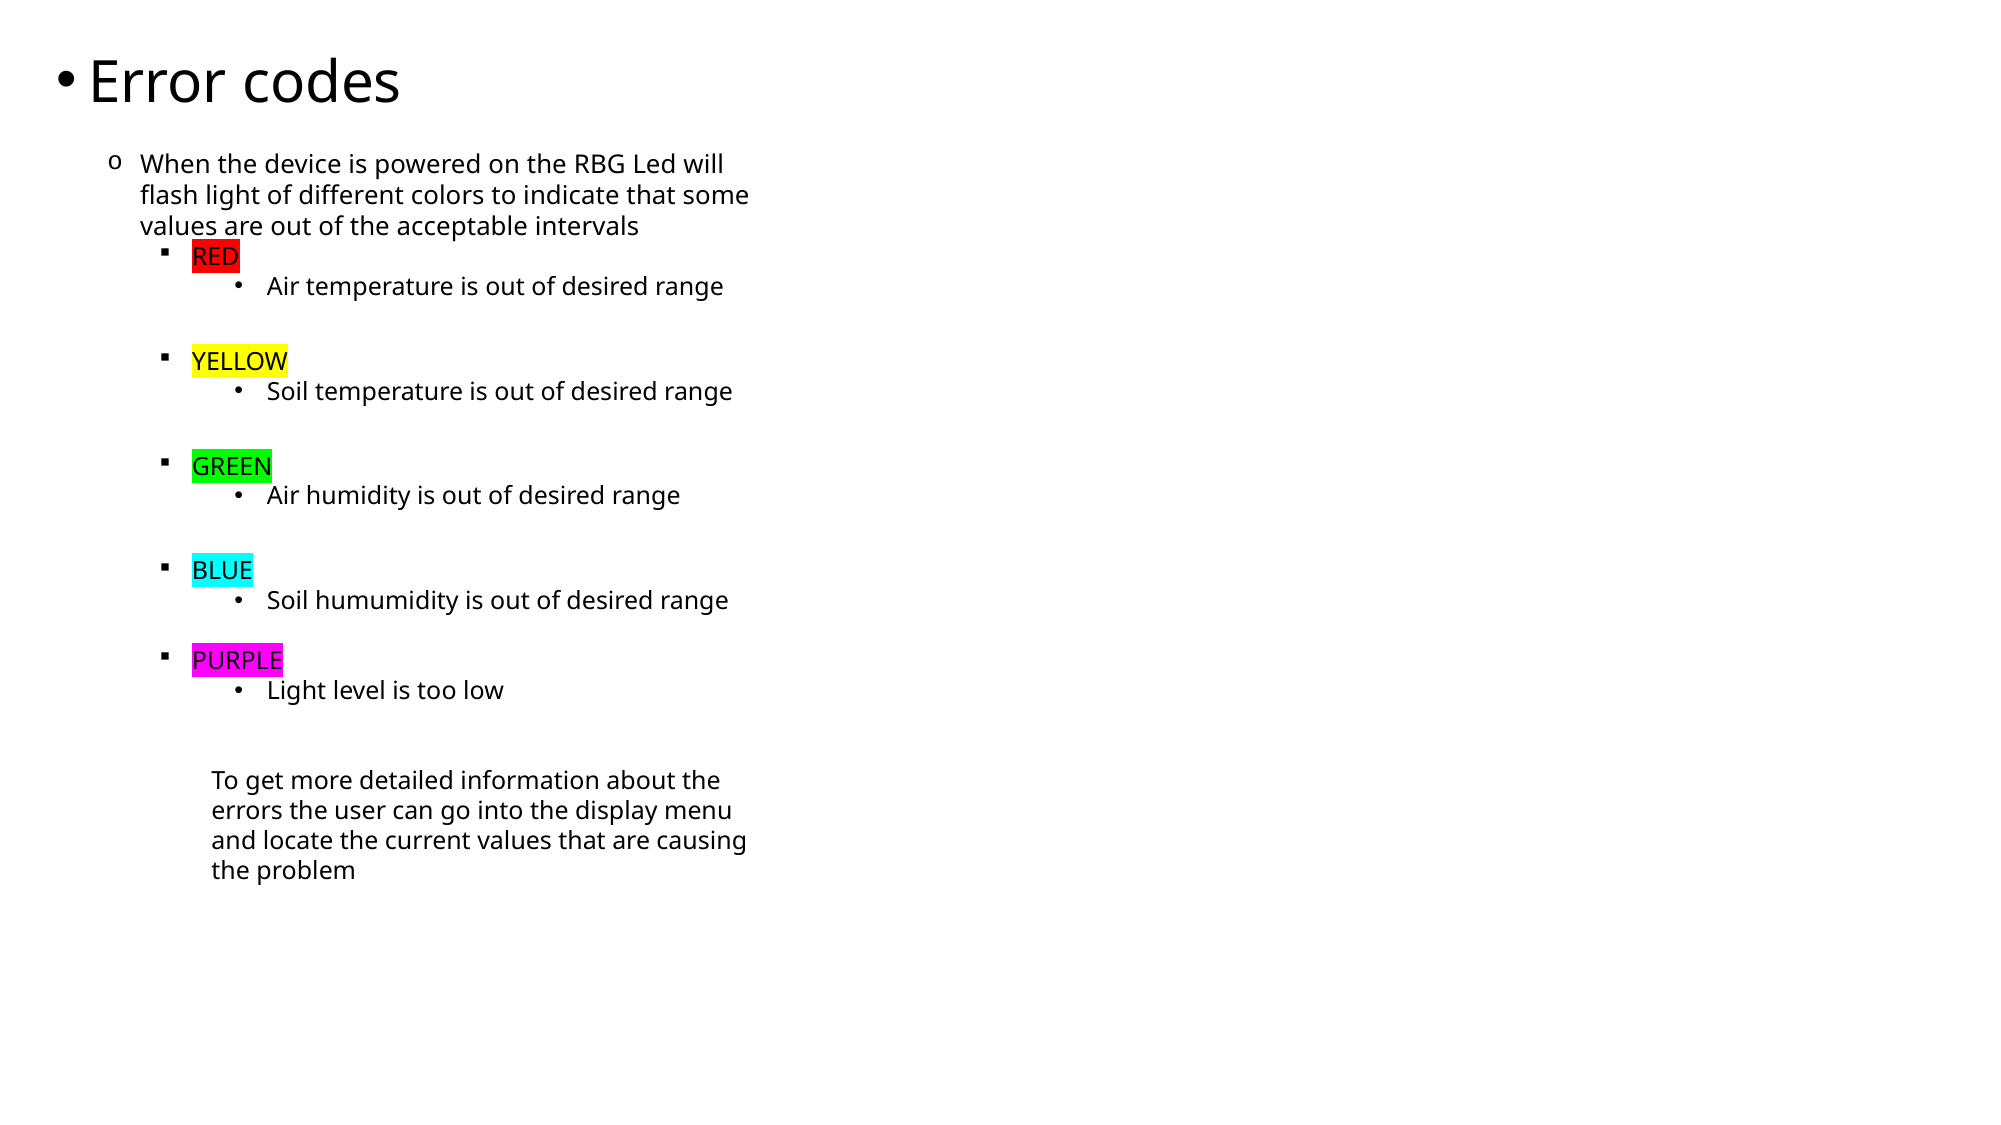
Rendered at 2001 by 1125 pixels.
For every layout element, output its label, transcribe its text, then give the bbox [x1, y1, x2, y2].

text_box Error codes [45, 38, 576, 119]
text_box When the device is powered on the RBG Led will flash light of different colors to indicate that some values are out of the acceptable intervals RED Air temperature is out of desired range YELLOW Soil temperature is out of desired range GREEN Air humidity is out of desired range BLUE Soil humumidity is out of desired range PURPLE Light level is too low To get more detailed information about the errors the user can go into the display menu and locate the current values that are causing the problem [45, 142, 791, 890]
